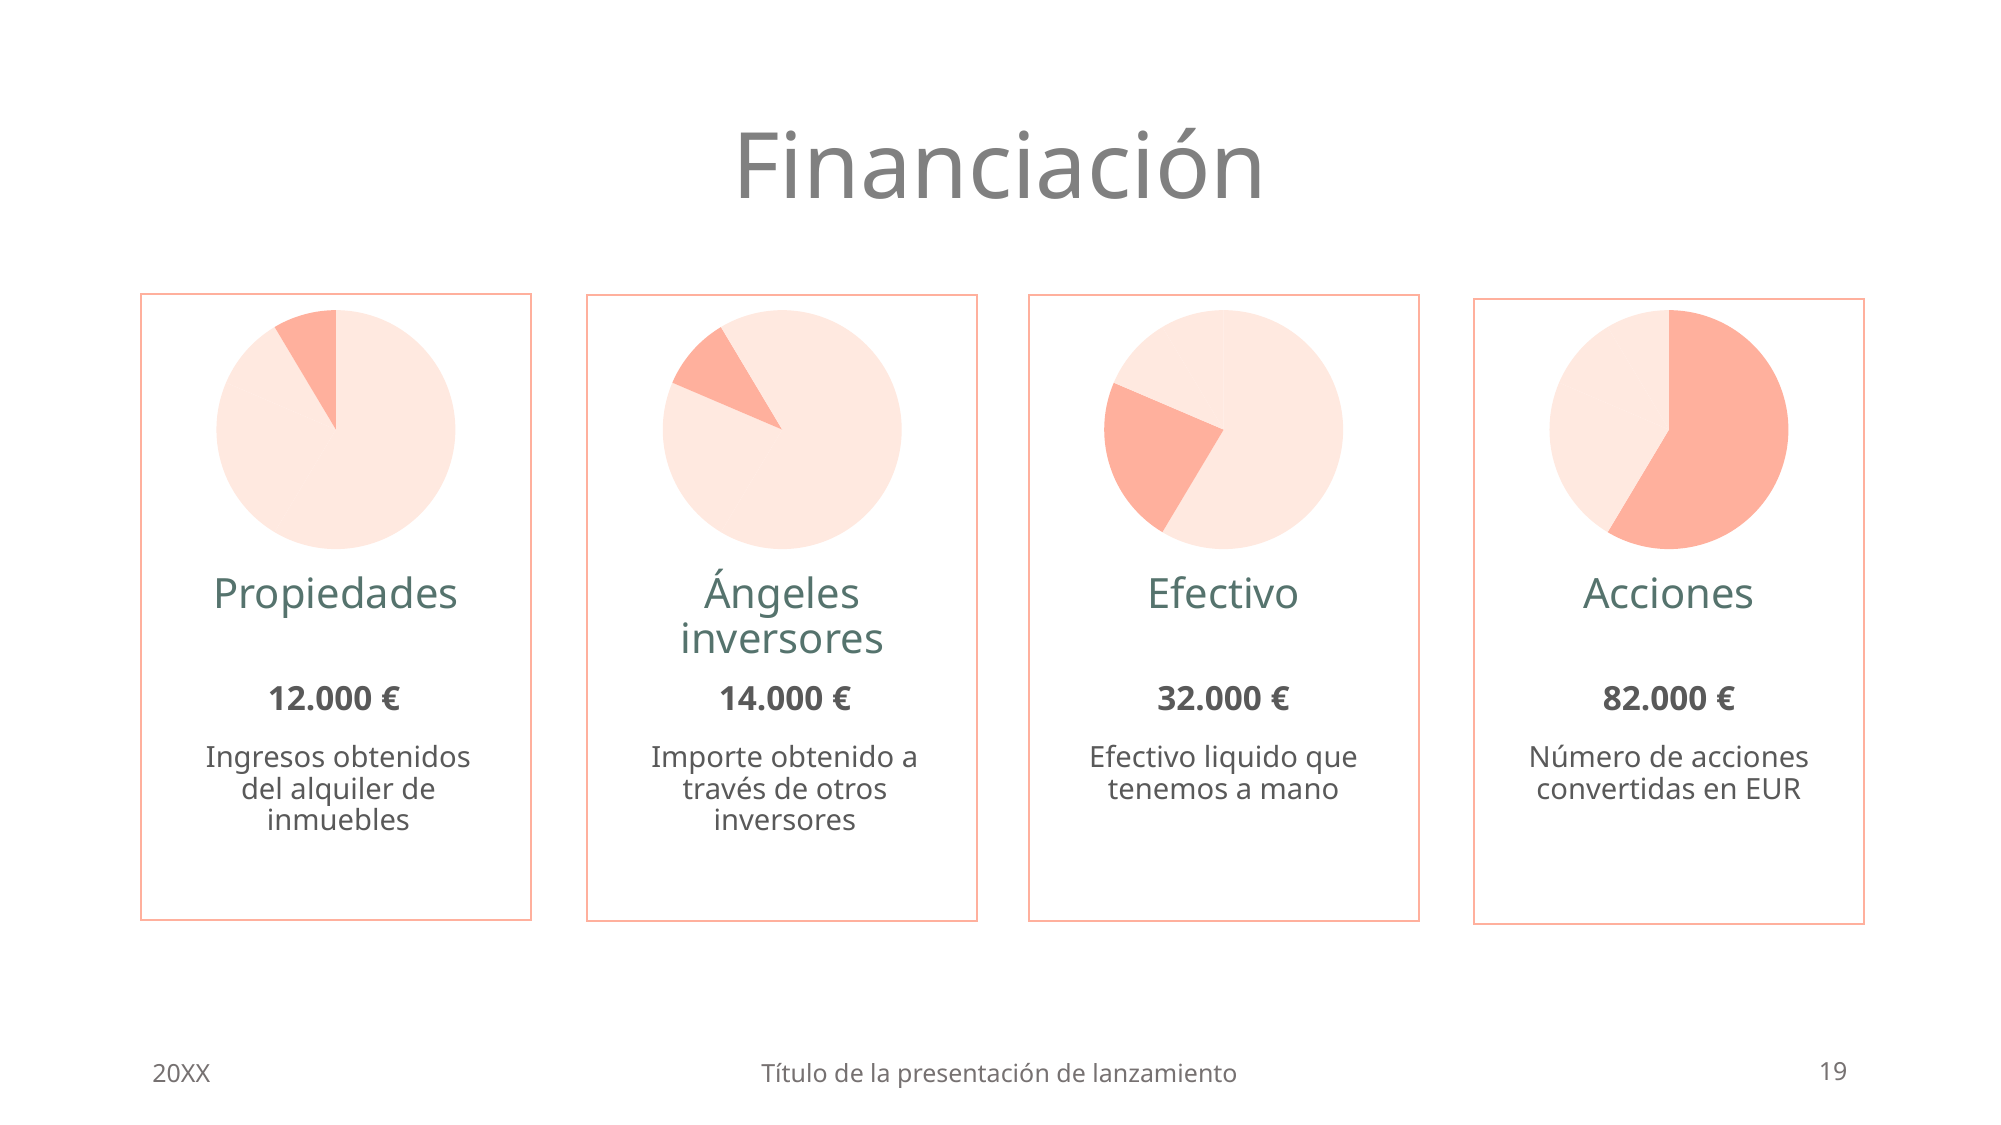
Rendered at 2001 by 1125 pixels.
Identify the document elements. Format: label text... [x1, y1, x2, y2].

chart [186, 305, 486, 555]
chart [1074, 305, 1373, 555]
list Efectivo liquido que tenemos a mano [1054, 735, 1393, 886]
chart [1519, 305, 1819, 555]
slide_number 19 [1412, 1042, 1863, 1103]
list Acciones [1500, 565, 1838, 671]
title Financiación [137, 59, 1863, 278]
slide_number 20XX [137, 1042, 588, 1103]
footer Título de la presentación de lanzamiento [662, 1042, 1338, 1103]
list Propiedades [167, 565, 505, 671]
list Número de acciones convertidas en EUR [1500, 735, 1838, 886]
list Efectivo [1054, 565, 1393, 671]
list Ingresos obtenidos del alquiler de inmuebles [169, 735, 508, 886]
list Ángeles inversores [613, 565, 952, 671]
list Importe obtenido a través de otros inversores [616, 735, 954, 886]
chart [632, 305, 932, 555]
list 82.000 € [1500, 674, 1838, 735]
list 14.000 € [616, 674, 954, 735]
list 12.000 € [169, 674, 508, 735]
list 32.000 € [1054, 674, 1393, 735]
